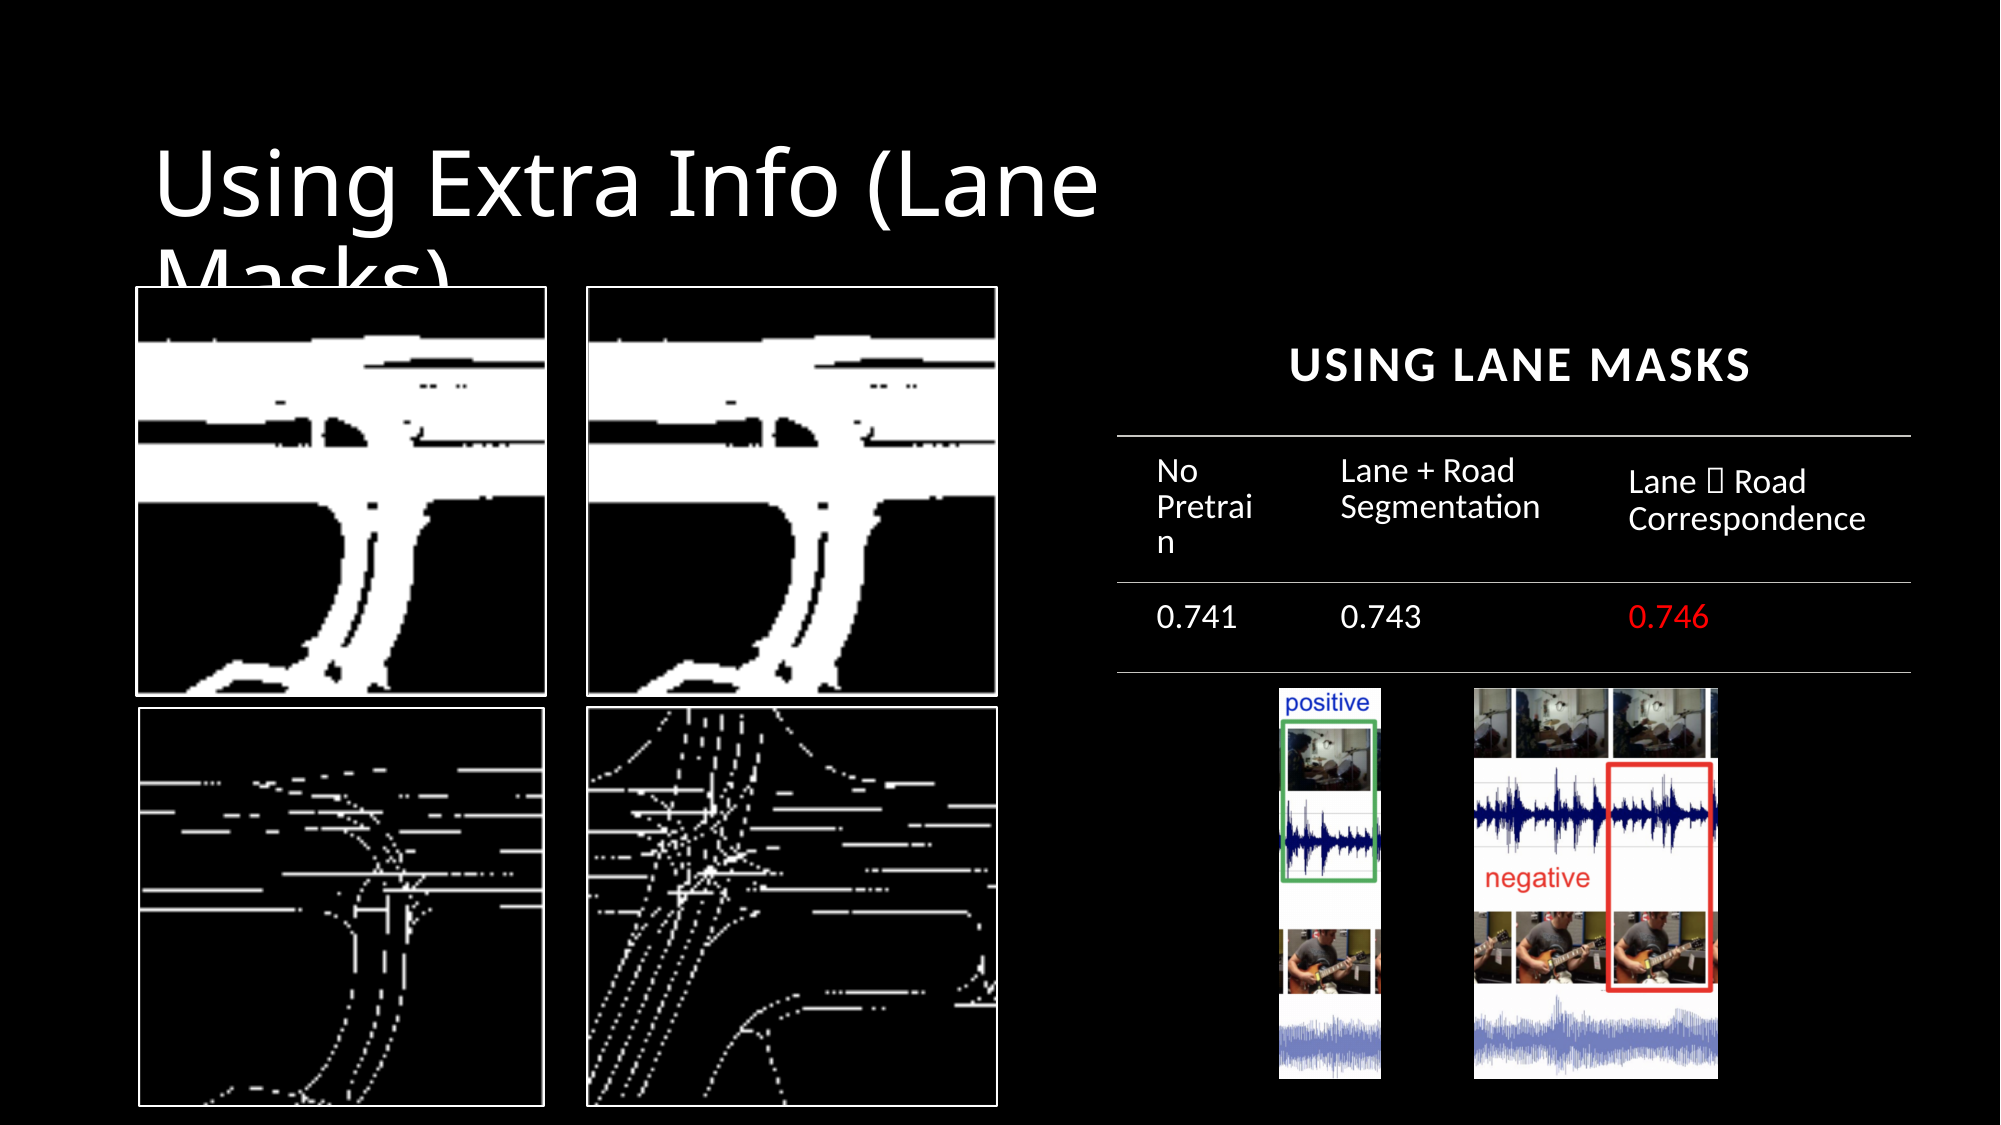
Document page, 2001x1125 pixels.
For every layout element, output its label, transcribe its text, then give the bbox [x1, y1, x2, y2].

picture [139, 708, 543, 1106]
picture [1279, 688, 1381, 1079]
table_cell Lane  Road Correspondence [1589, 437, 1911, 582]
picture [137, 287, 545, 695]
picture [588, 287, 996, 695]
table_header Using lane masks [1117, 324, 1911, 435]
picture [1474, 688, 1718, 1079]
table_cell No Pretrain [1117, 437, 1301, 582]
title Using Extra Info (Lane Masks) [138, 126, 1282, 347]
table_cell 0.743 [1301, 583, 1589, 672]
list [137, 369, 1156, 1020]
table_cell Lane + Road Segmentation [1301, 437, 1589, 582]
table_cell 0.741 [1117, 583, 1301, 672]
table_cell 0.746 [1589, 583, 1911, 672]
picture [588, 708, 996, 1105]
